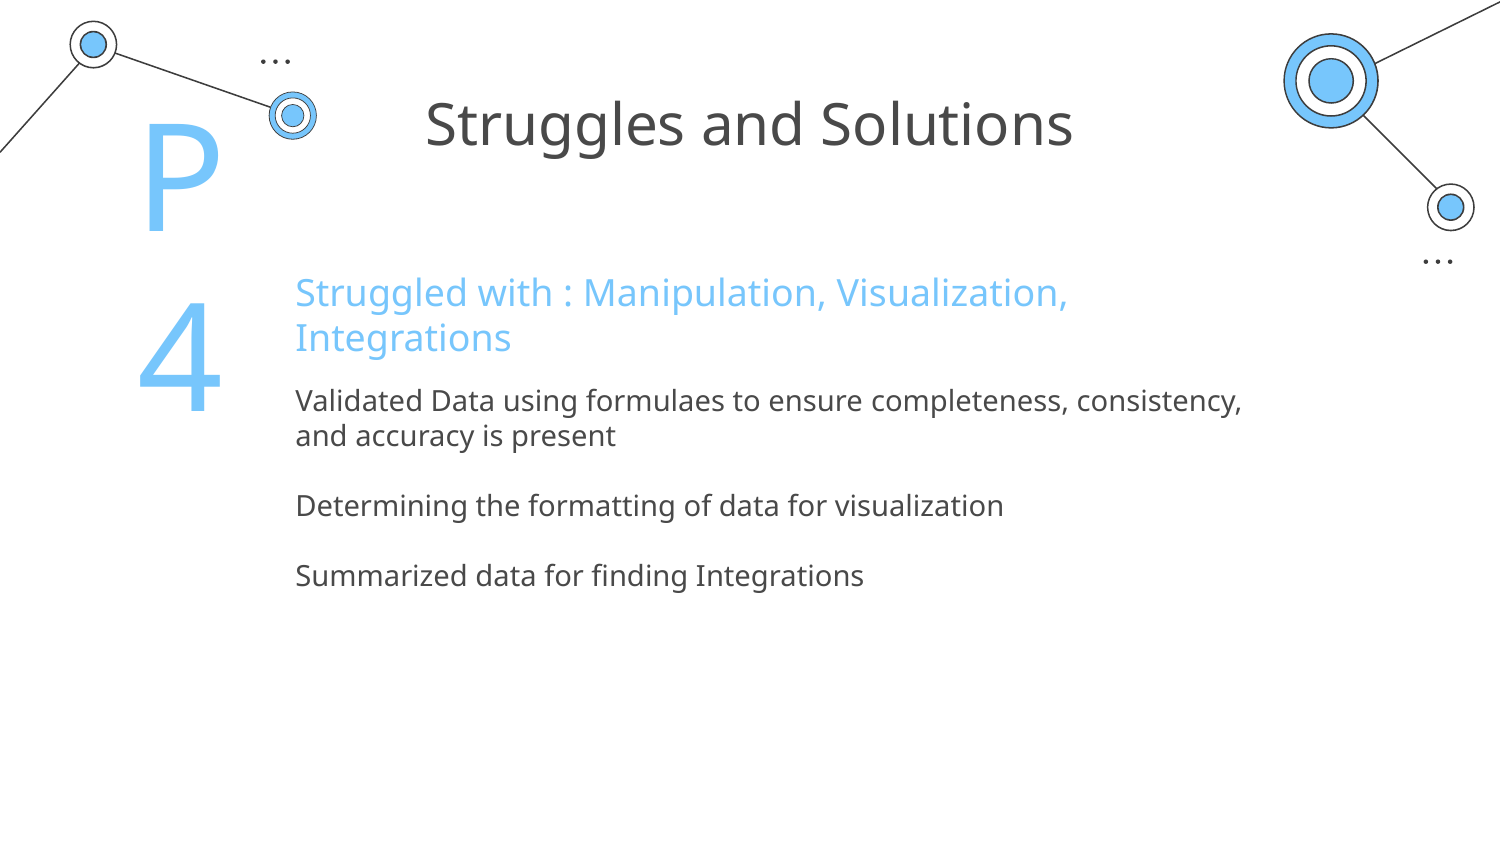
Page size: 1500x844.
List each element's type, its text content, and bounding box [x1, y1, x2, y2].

subtitle Validated Data using formulaes to ensure completeness, consistency, and accuracy is present Determining the formatting of data for visualization Summarized data for finding Integrations [280, 367, 1301, 820]
title Struggles and Solutions [257, 72, 1243, 171]
subtitle Struggled with : Manipulation, Visualization, Integrations [280, 253, 1301, 316]
text_box P4 [83, 278, 278, 456]
